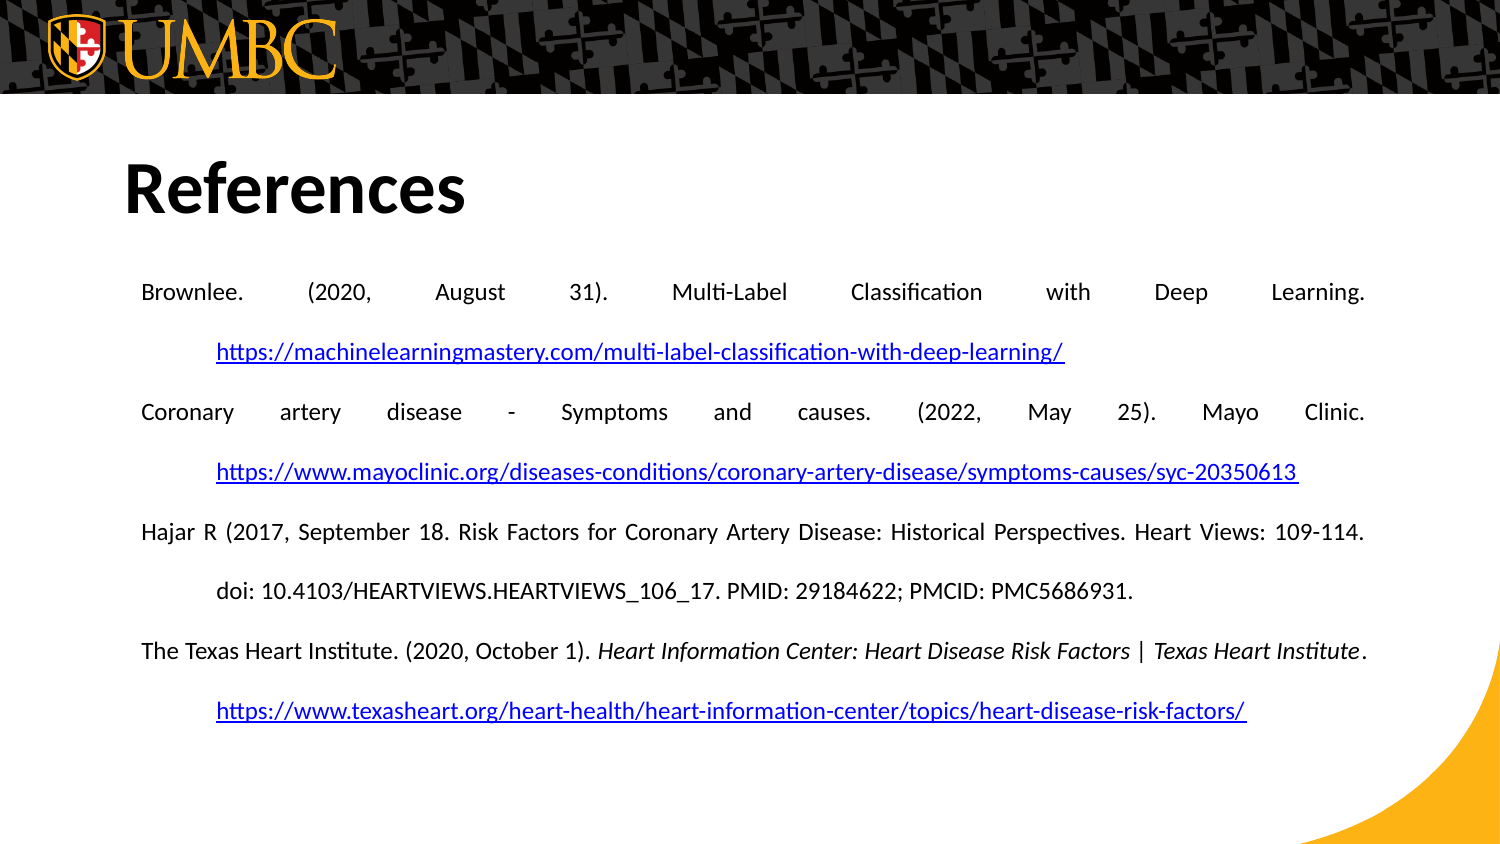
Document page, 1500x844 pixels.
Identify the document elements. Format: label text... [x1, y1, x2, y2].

title References [109, 131, 553, 239]
picture [0, 0, 1500, 94]
picture [1299, 639, 1500, 844]
text_box Brownlee. (2020, August 31). Multi-Label Classification with Deep Learning. https://machinelearningmastery.com/multi-label-classification-with-deep-learning/ Coronary artery disease - Symptoms and causes. (2022, May 25). Mayo Clinic. https://www.mayoclinic.org/diseases-conditions/coronary-artery-disease/symptoms-causes/syc-20350613 Hajar R (2017, September 18. Risk Factors for Coronary Artery Disease: Historical Perspectives. Heart Views: 109-114. doi: 10.4103/HEARTVIEWS.HEARTVIEWS_106_17. PMID: 29184622; PMCID: PMC5686931. The Texas Heart Institute. (2020, October 1). Heart Information Center: Heart Disease Risk Factors | Texas Heart Institute. https://www.texasheart.org/heart-health/heart-information-center/topics/heart-disease-risk-factors/ [126, 238, 1383, 732]
